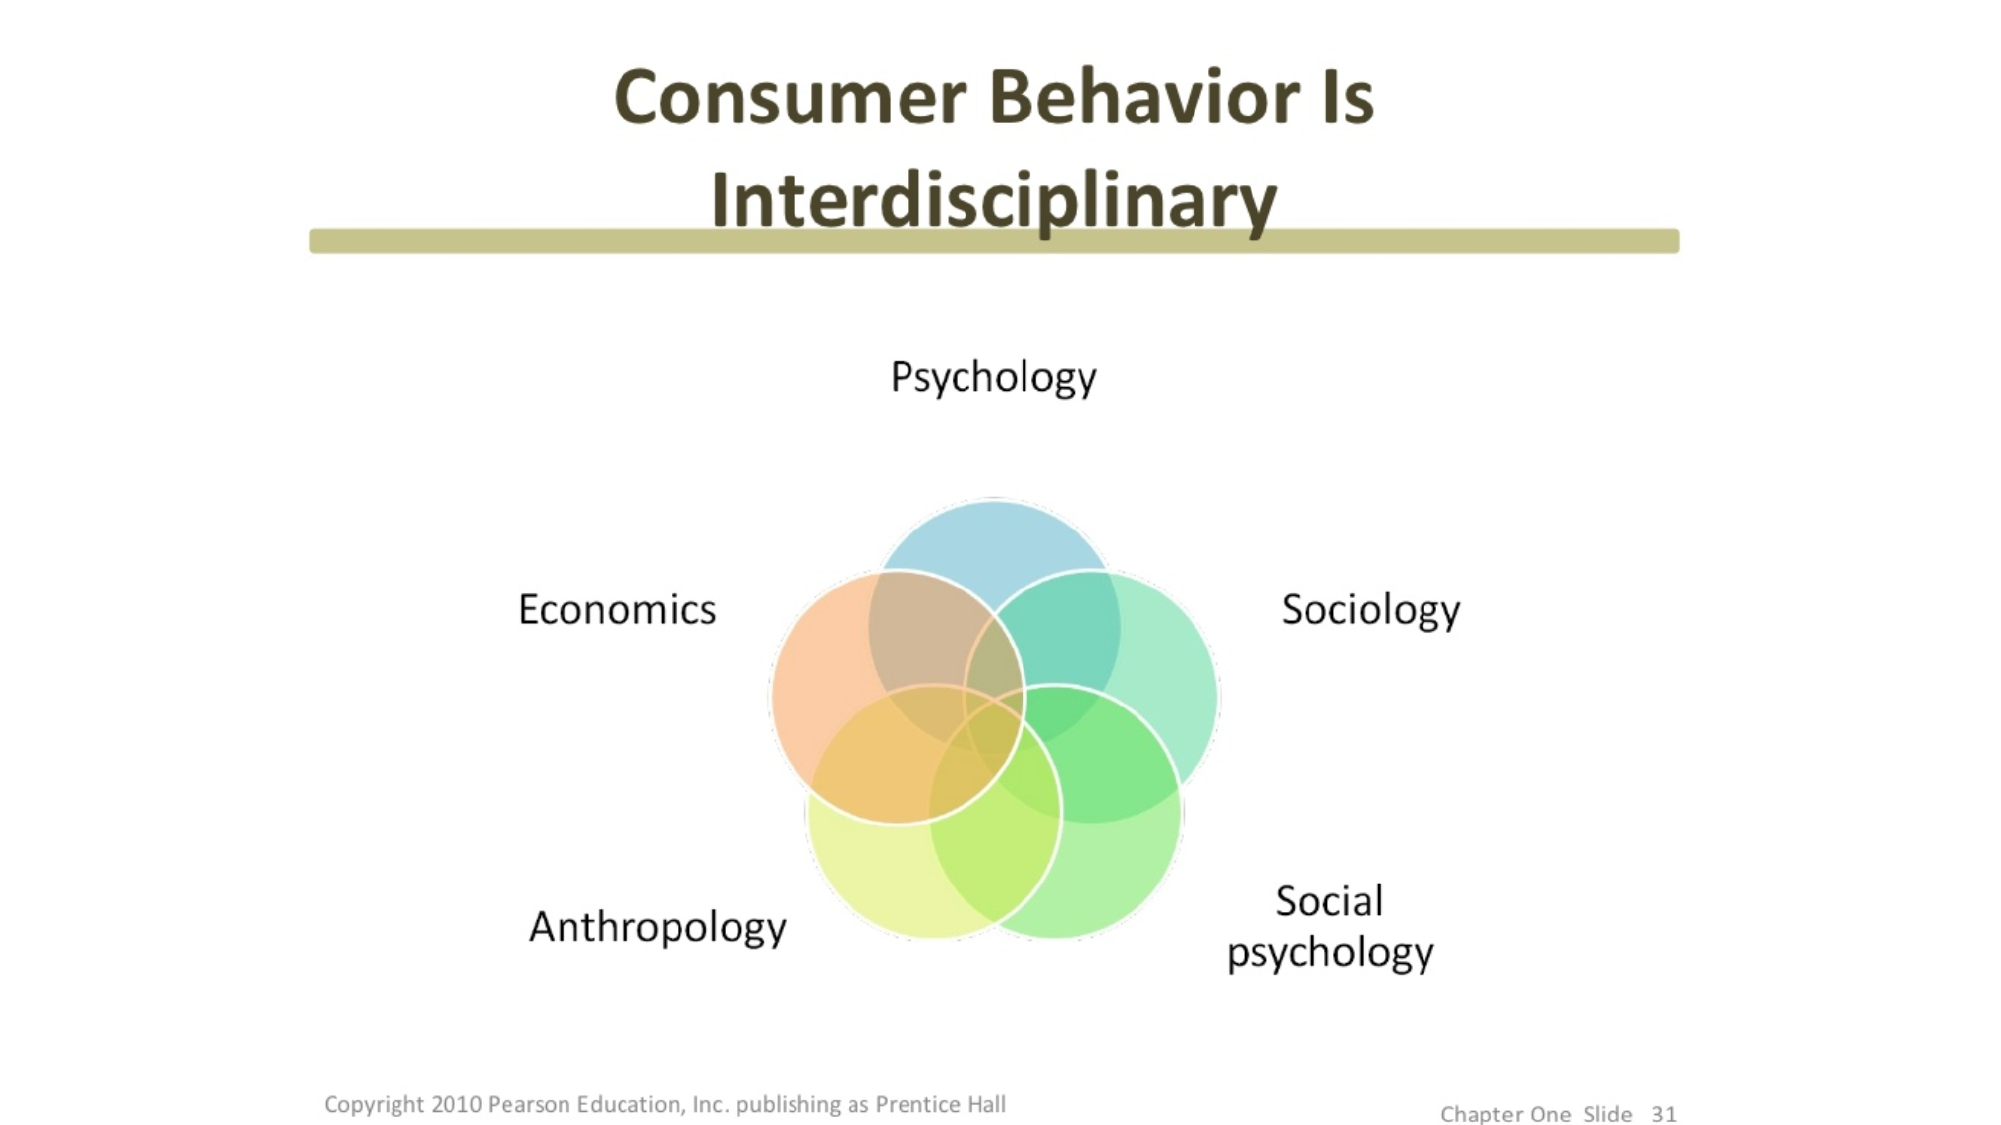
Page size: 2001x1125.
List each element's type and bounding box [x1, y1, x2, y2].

picture [246, 0, 1750, 1125]
